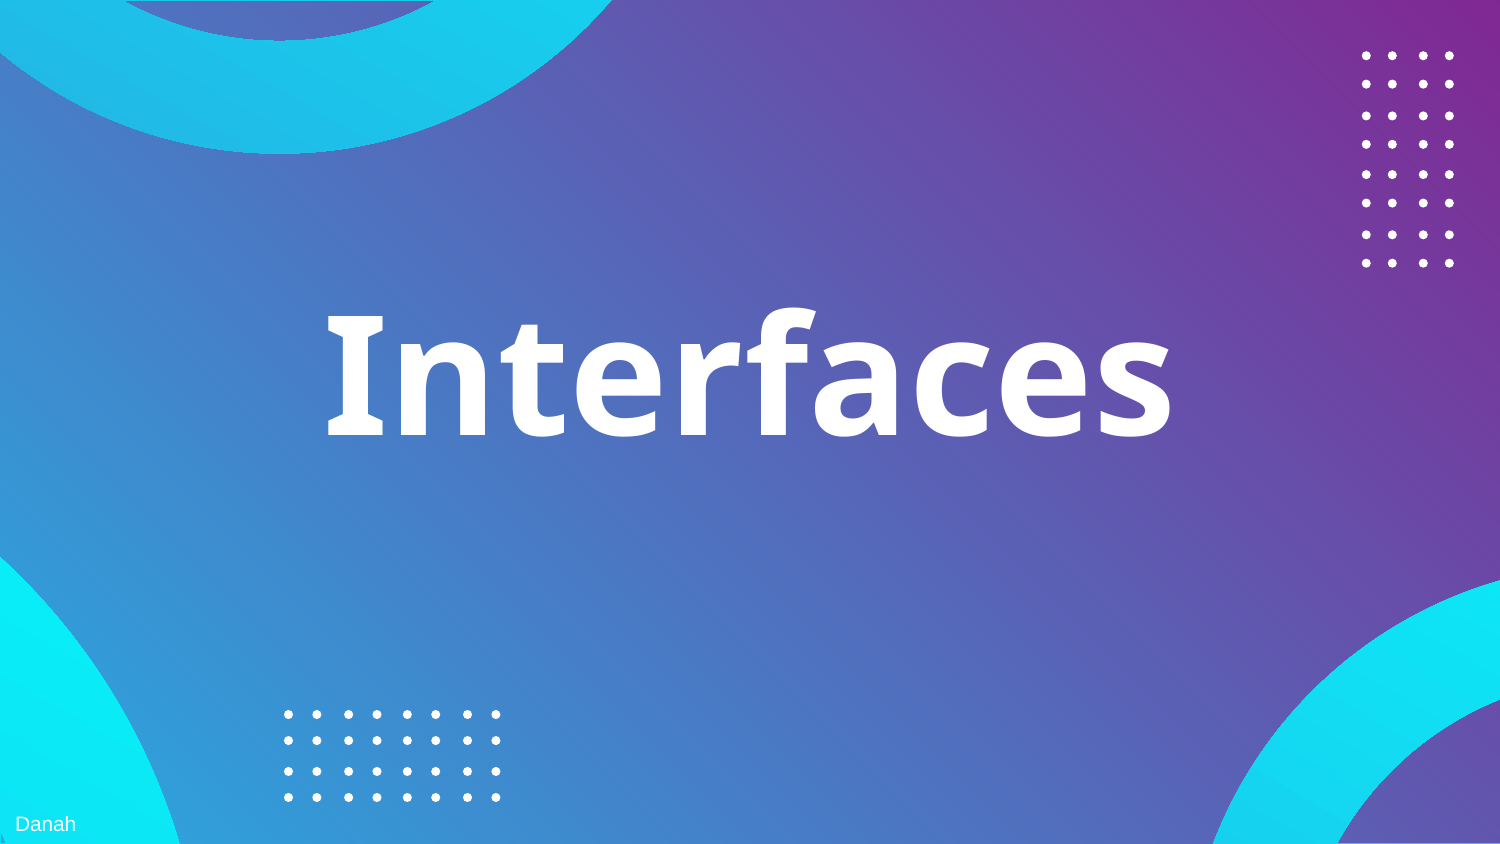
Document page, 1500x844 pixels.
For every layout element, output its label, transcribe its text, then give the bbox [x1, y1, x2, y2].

title Interfaces [164, 230, 1336, 507]
text_box Danah [0, 803, 103, 844]
